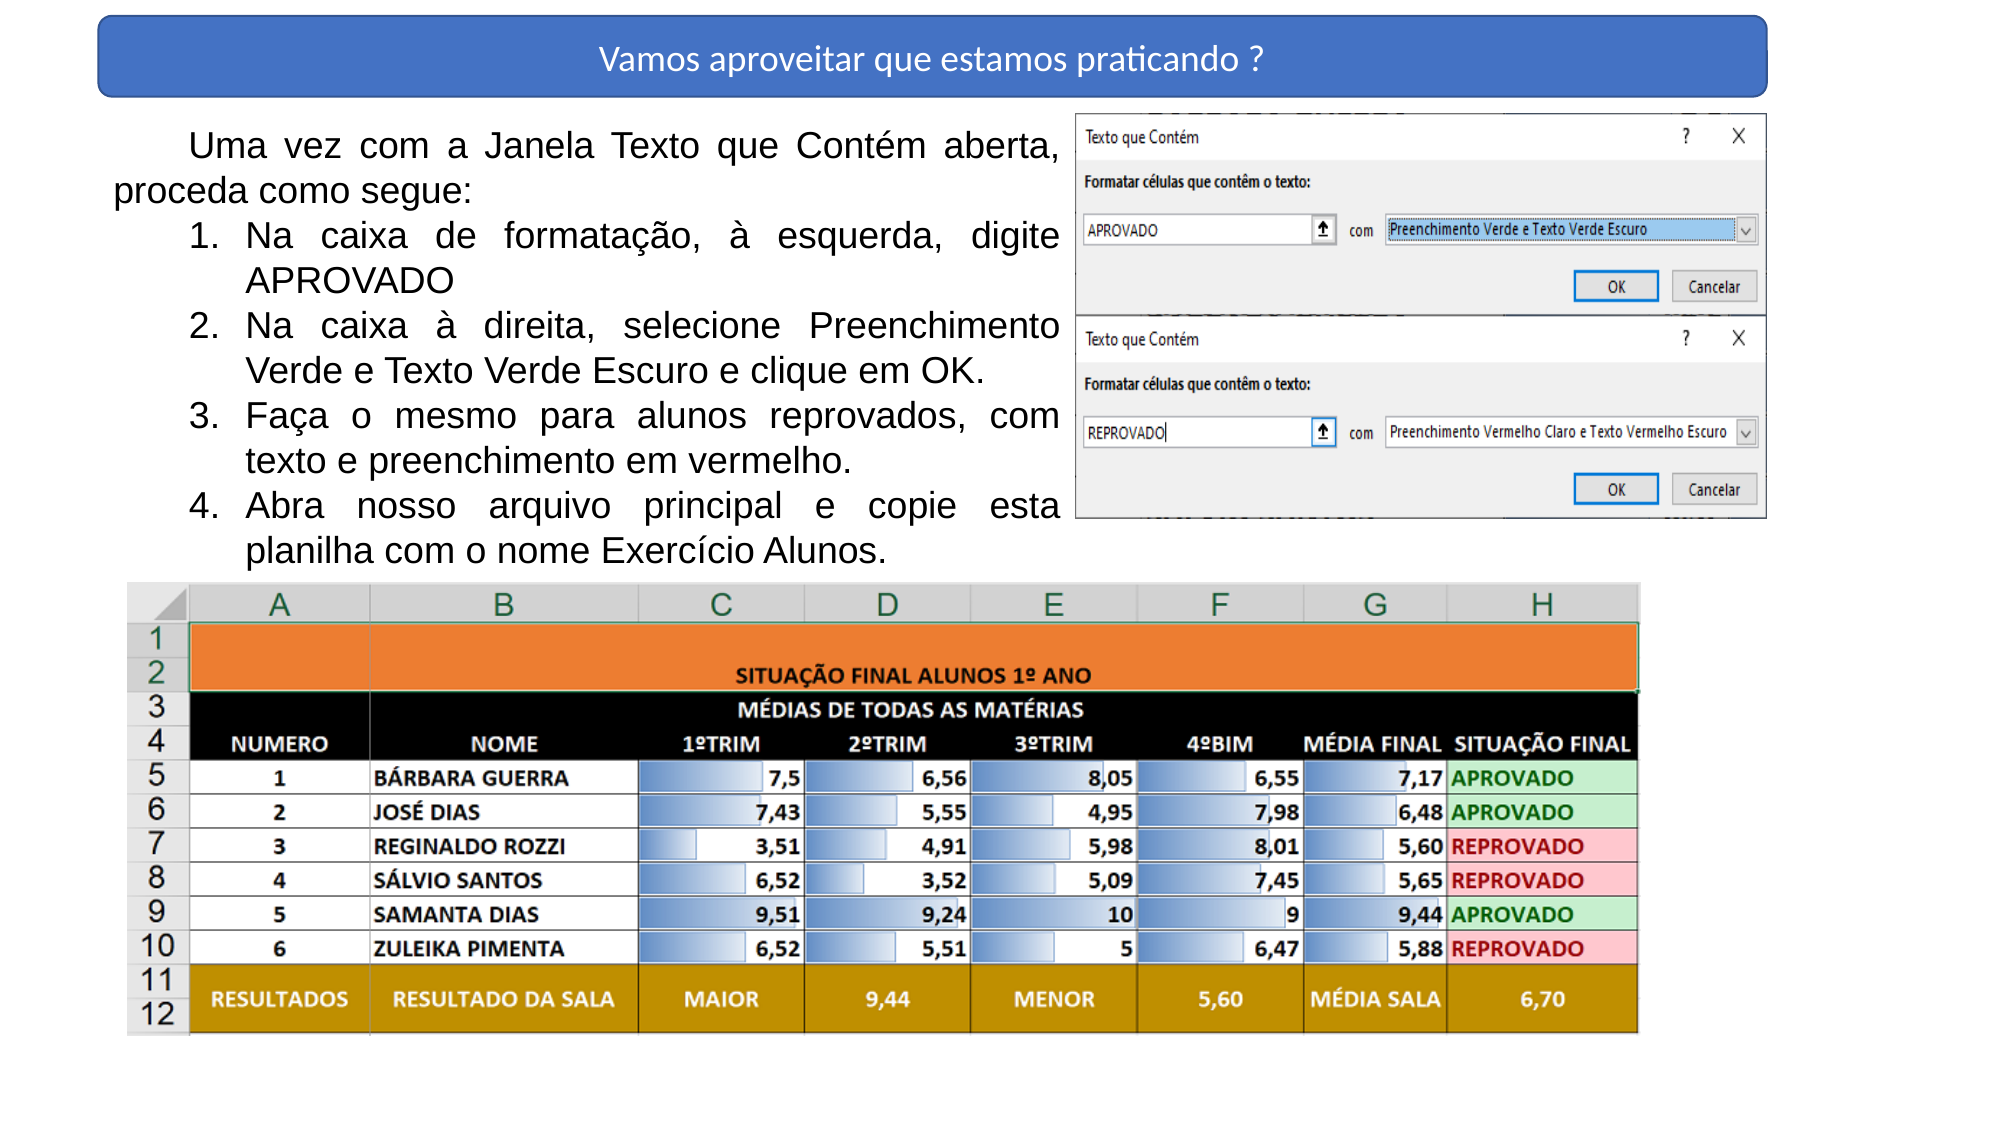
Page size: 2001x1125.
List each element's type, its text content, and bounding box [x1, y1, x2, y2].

picture [1075, 113, 1767, 519]
picture [127, 582, 1641, 1036]
text_box Uma vez com a Janela Texto que Contém aberta, proceda como segue: Na caixa de formatação, à esquerda, digite APROVADO Na caixa à direita, selecione Preenchimento Verde e Texto Verde Escuro e clique em OK. Faça o mesmo para alunos reprovados, com texto e preenchimento em vermelho. Abra nosso arquivo principal e copie esta planilha com o nome Exercício Alunos. [98, 113, 1076, 578]
text_box Vamos aproveitar que estamos praticando ? [97, 14, 1768, 98]
